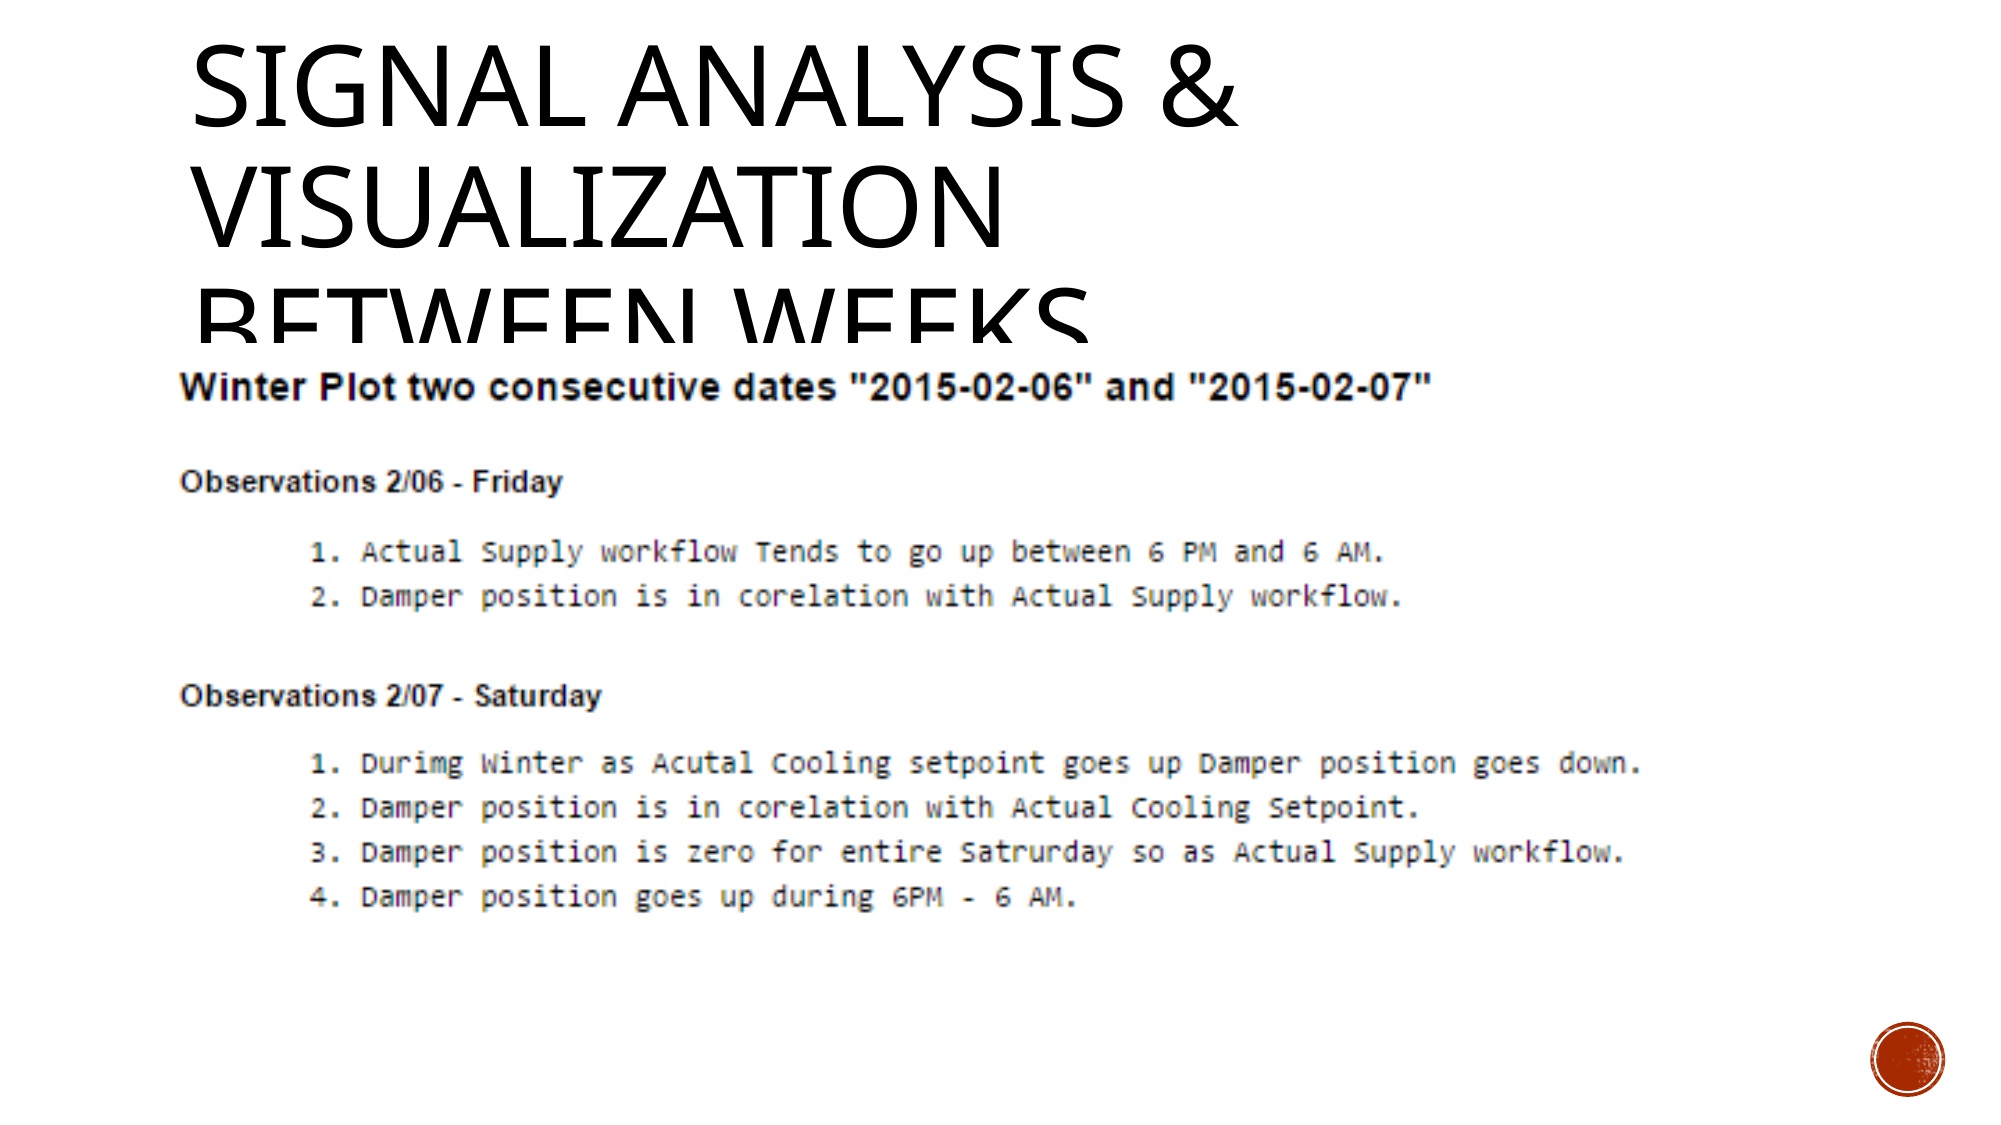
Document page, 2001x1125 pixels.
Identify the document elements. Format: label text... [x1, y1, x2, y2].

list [176, 344, 1891, 951]
title Signal analysis & visualization between weeks [175, 79, 1826, 342]
